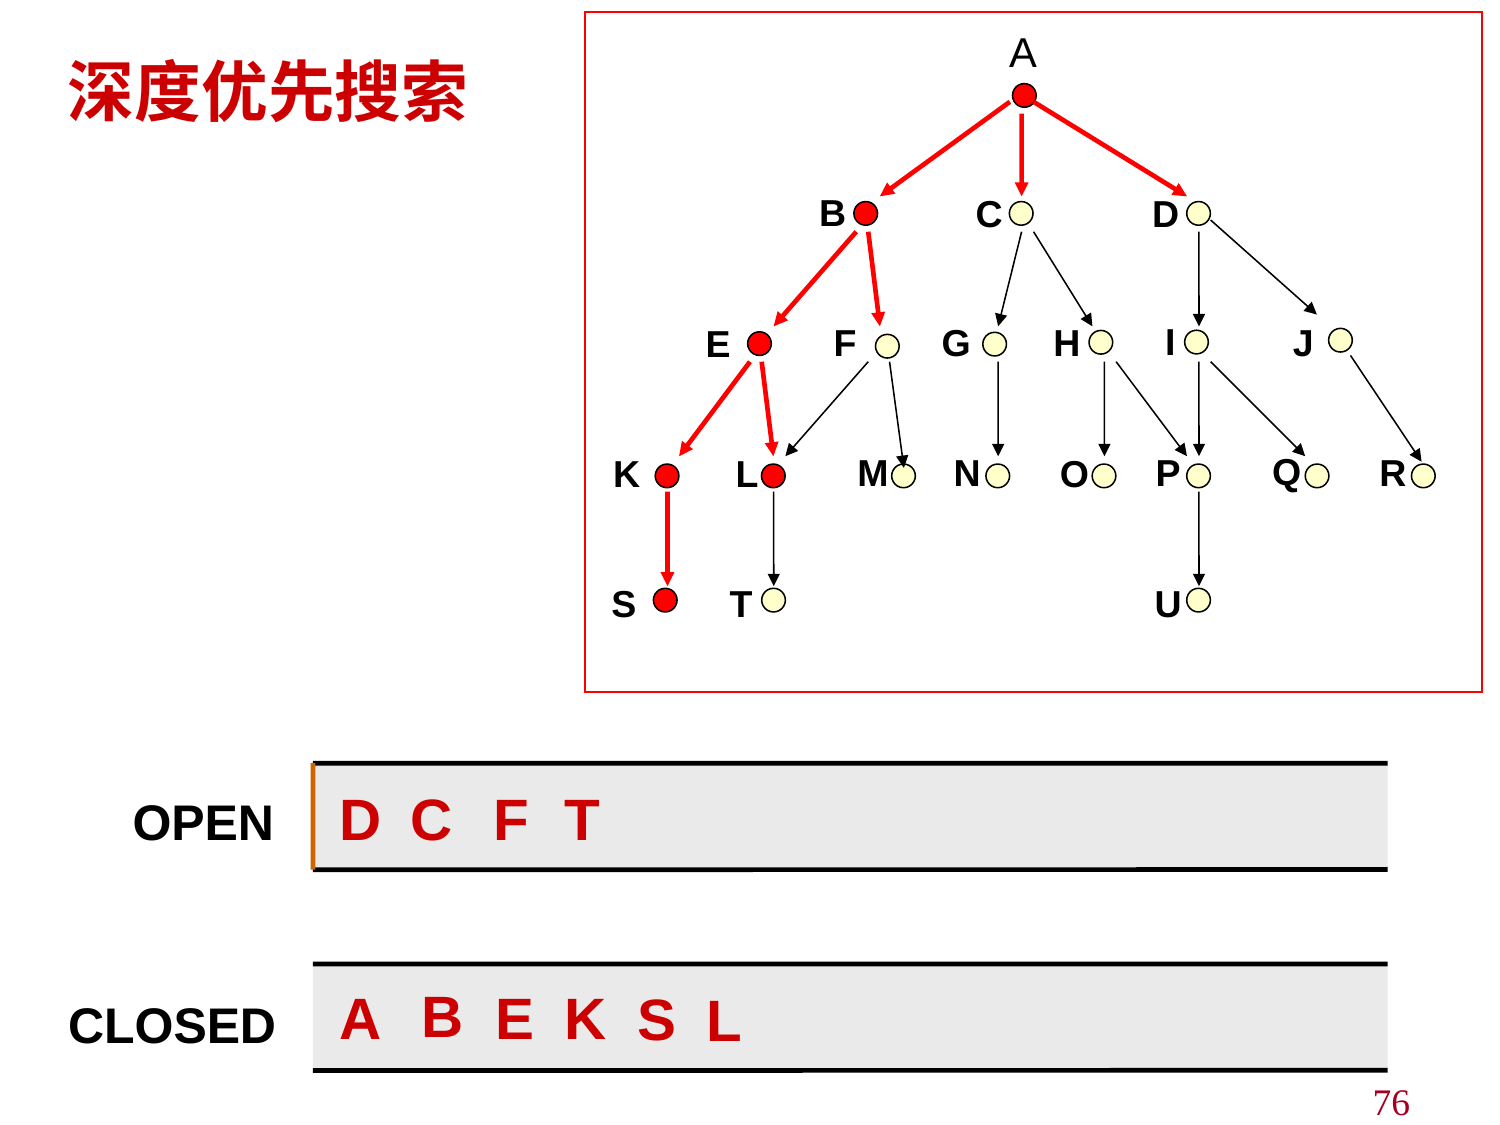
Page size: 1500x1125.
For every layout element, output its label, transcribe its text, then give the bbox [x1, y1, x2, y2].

text_box H [1038, 311, 1096, 371]
text_box [656, 464, 679, 488]
text_box [761, 361, 778, 457]
text_box [868, 231, 885, 327]
text_box [889, 361, 909, 468]
text_box [768, 588, 786, 612]
text_box [1192, 491, 1206, 587]
text_box C [960, 182, 1018, 242]
text_box [875, 334, 900, 359]
text_box [785, 361, 869, 457]
text_box [1096, 330, 1113, 355]
text_box [1105, 464, 1116, 488]
text_box S [596, 573, 652, 633]
text_box [1192, 361, 1206, 457]
text_box O [1045, 442, 1105, 503]
text_box K [598, 442, 656, 503]
text_box [995, 231, 1022, 327]
text_box [774, 464, 786, 488]
text_box [1098, 361, 1111, 457]
text_box F [818, 311, 872, 372]
text_box J [1278, 311, 1329, 371]
slide_number 76 [891, 1070, 1426, 1106]
text_box [904, 464, 916, 488]
text_box 深度优先搜索 [53, 42, 514, 138]
text_box [1196, 464, 1211, 488]
text_box [1033, 101, 1187, 197]
text_box [1329, 328, 1353, 353]
text_box [1033, 231, 1093, 327]
text_box [773, 231, 857, 327]
text_box N [939, 441, 996, 502]
text_box I [1150, 310, 1191, 371]
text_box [53, 763, 1388, 1071]
text_box [1350, 355, 1422, 462]
text_box D [1137, 182, 1194, 242]
text_box [1210, 361, 1306, 457]
text_box [1116, 361, 1187, 457]
text_box [992, 361, 1005, 457]
text_box G [926, 311, 986, 372]
text_box [679, 361, 751, 457]
text_box [1192, 231, 1206, 327]
text_box Q [1257, 440, 1317, 501]
text_box [862, 201, 878, 226]
text_box L [720, 442, 774, 503]
text_box [1197, 588, 1211, 612]
text_box [1422, 464, 1436, 488]
text_box [1210, 219, 1317, 315]
text_box T [714, 573, 768, 633]
text_box [1012, 83, 1037, 108]
text_box R [1364, 441, 1422, 502]
text_box M [842, 441, 904, 502]
text_box A [994, 18, 1052, 83]
text_box [1015, 113, 1028, 197]
text_box [661, 491, 674, 587]
text_box [653, 588, 678, 612]
text_box [1194, 201, 1211, 226]
text_box B [804, 181, 862, 241]
text_box [986, 332, 1007, 356]
text_box [996, 464, 1010, 488]
text_box [747, 331, 772, 356]
text_box [1191, 330, 1209, 354]
text_box [767, 491, 780, 587]
text_box P [1140, 441, 1196, 502]
text_box [1317, 464, 1329, 488]
text_box [1018, 201, 1034, 226]
text_box [584, 11, 1483, 693]
text_box U [1139, 573, 1197, 633]
text_box [879, 101, 1010, 197]
text_box E [690, 312, 746, 373]
